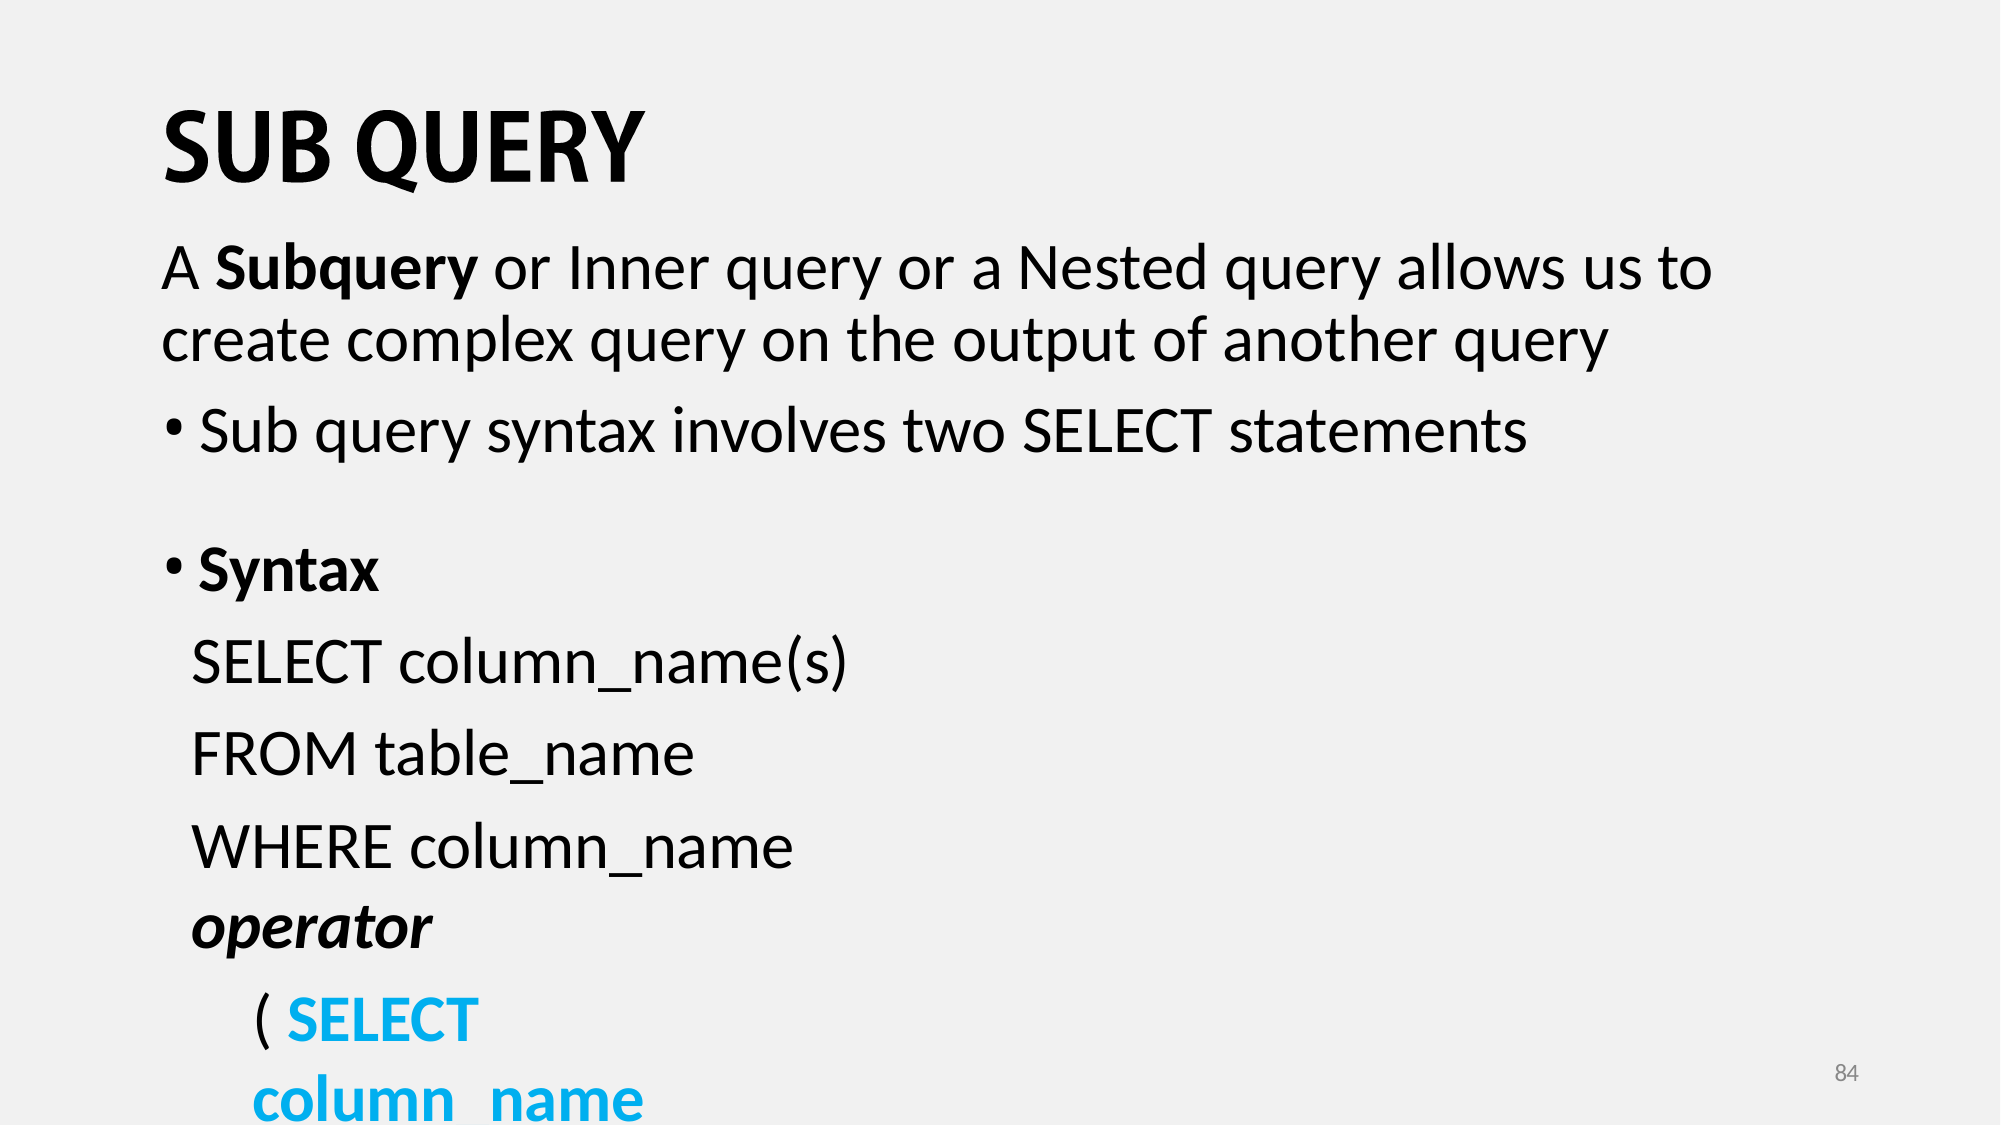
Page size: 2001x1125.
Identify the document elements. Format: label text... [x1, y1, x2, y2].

picture [161, 92, 699, 209]
slide_number 84 [1802, 1060, 1863, 1088]
text_box A Subquery or Inner query or a Nested query allows us to create complex query on the output of another query Sub query syntax involves two SELECT statements Syntax SELECT column_name(s) FROM table_name WHERE column_name operator ( SELECT column_name FROM table_name WHERE ... ); [159, 219, 1782, 1125]
